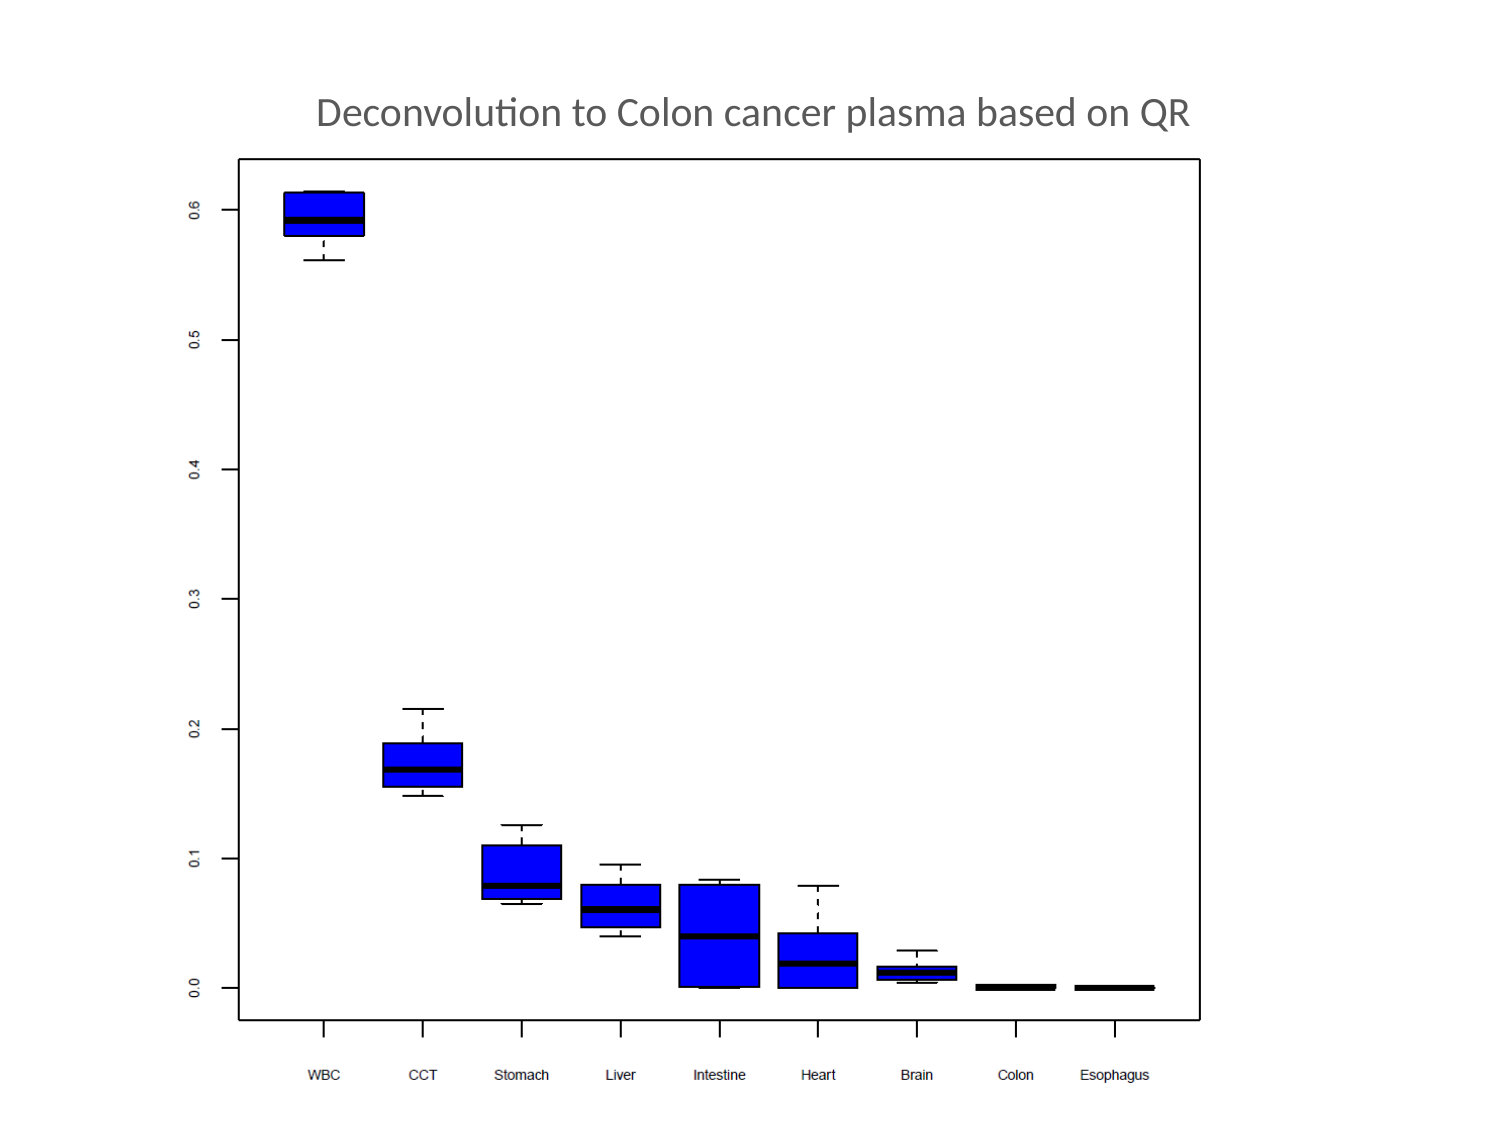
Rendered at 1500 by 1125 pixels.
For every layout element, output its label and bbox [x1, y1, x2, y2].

picture [165, 142, 1211, 1092]
text_box [249, 77, 1268, 142]
